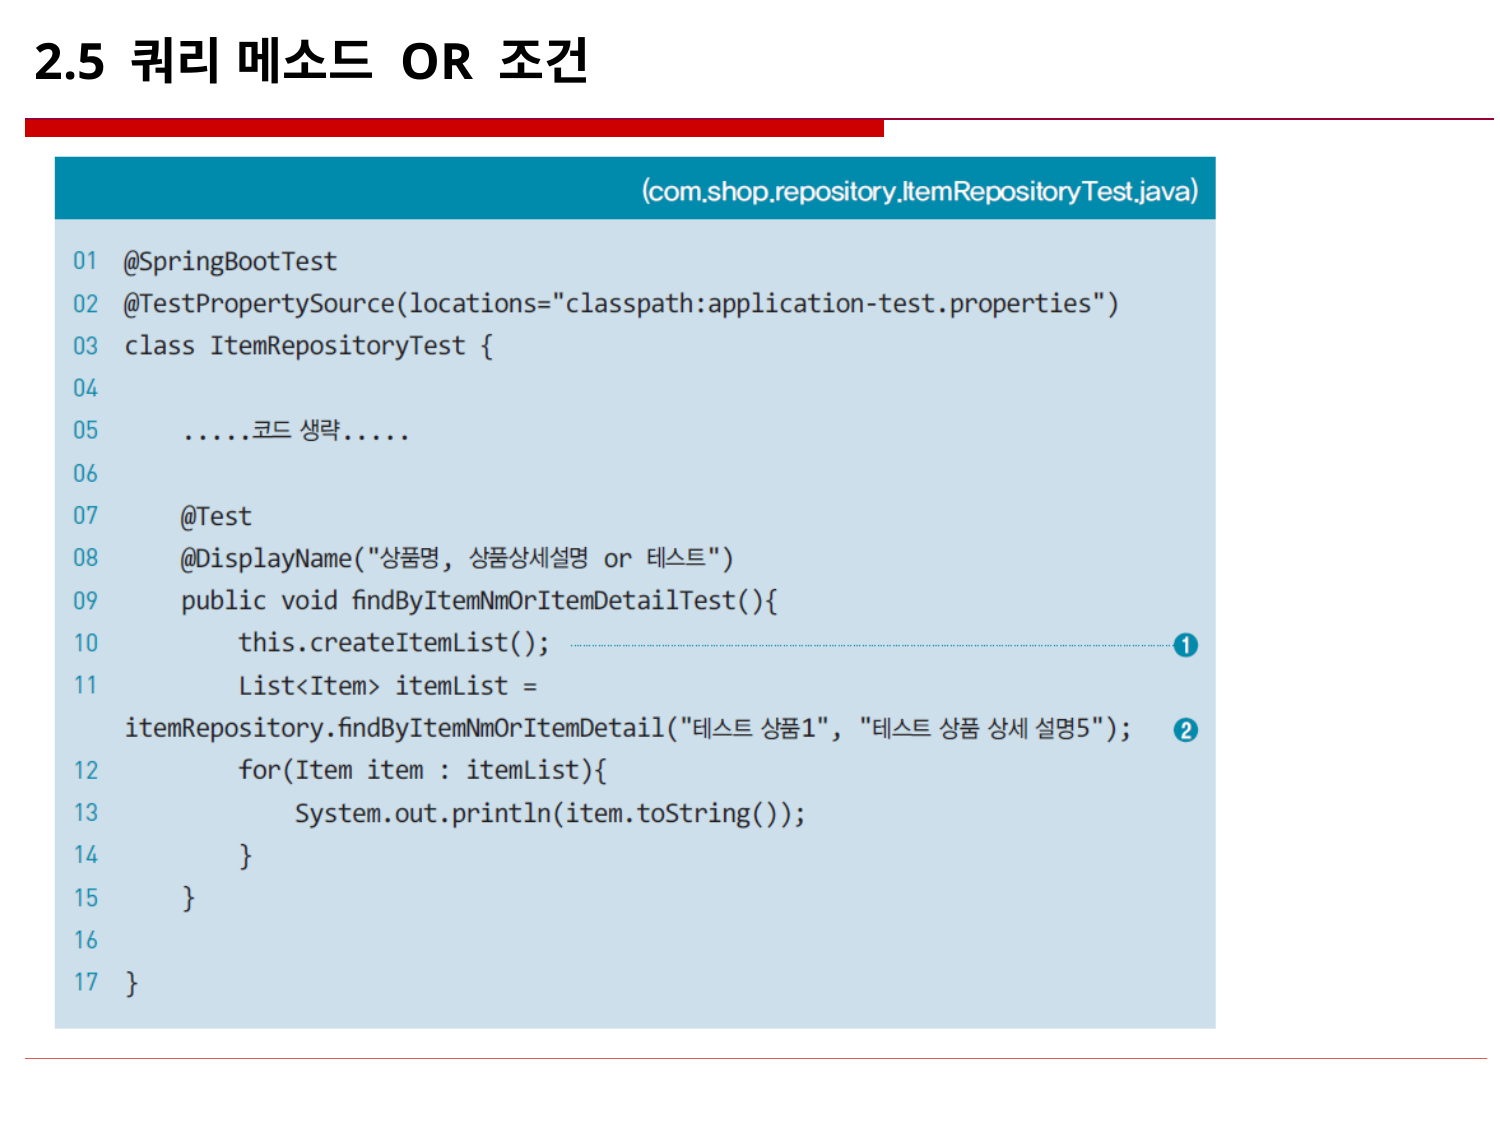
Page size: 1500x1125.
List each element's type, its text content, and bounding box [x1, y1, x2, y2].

picture [40, 148, 1235, 1040]
title 2.5 쿼리 메소드 OR 조건 [19, 23, 1370, 96]
